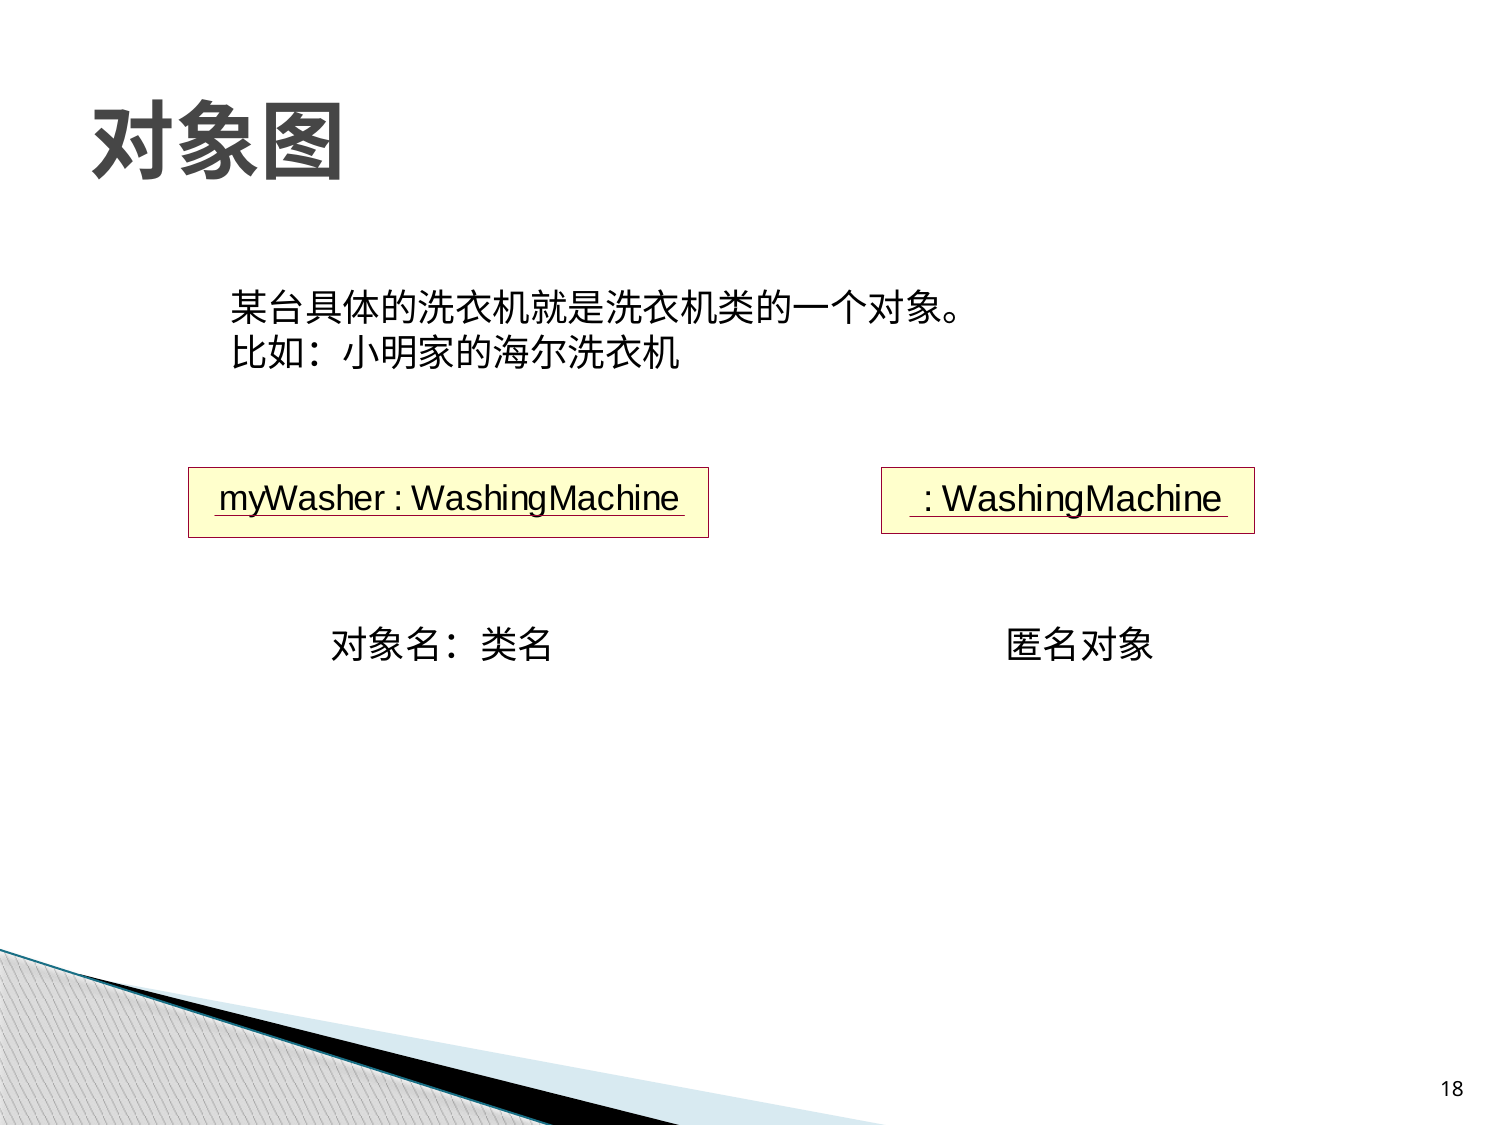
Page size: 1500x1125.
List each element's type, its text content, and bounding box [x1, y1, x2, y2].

text_box 某台具体的洗衣机就是洗衣机类的一个对象。 比如：小明家的海尔洗衣机 [212, 274, 998, 383]
picture [862, 462, 1276, 567]
slide_number 18 [1418, 1051, 1479, 1112]
text_box 对象名：类名 [312, 612, 573, 676]
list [162, 463, 738, 563]
title 对象图 [75, 45, 1425, 233]
text_box 匿名对象 [987, 612, 1173, 676]
